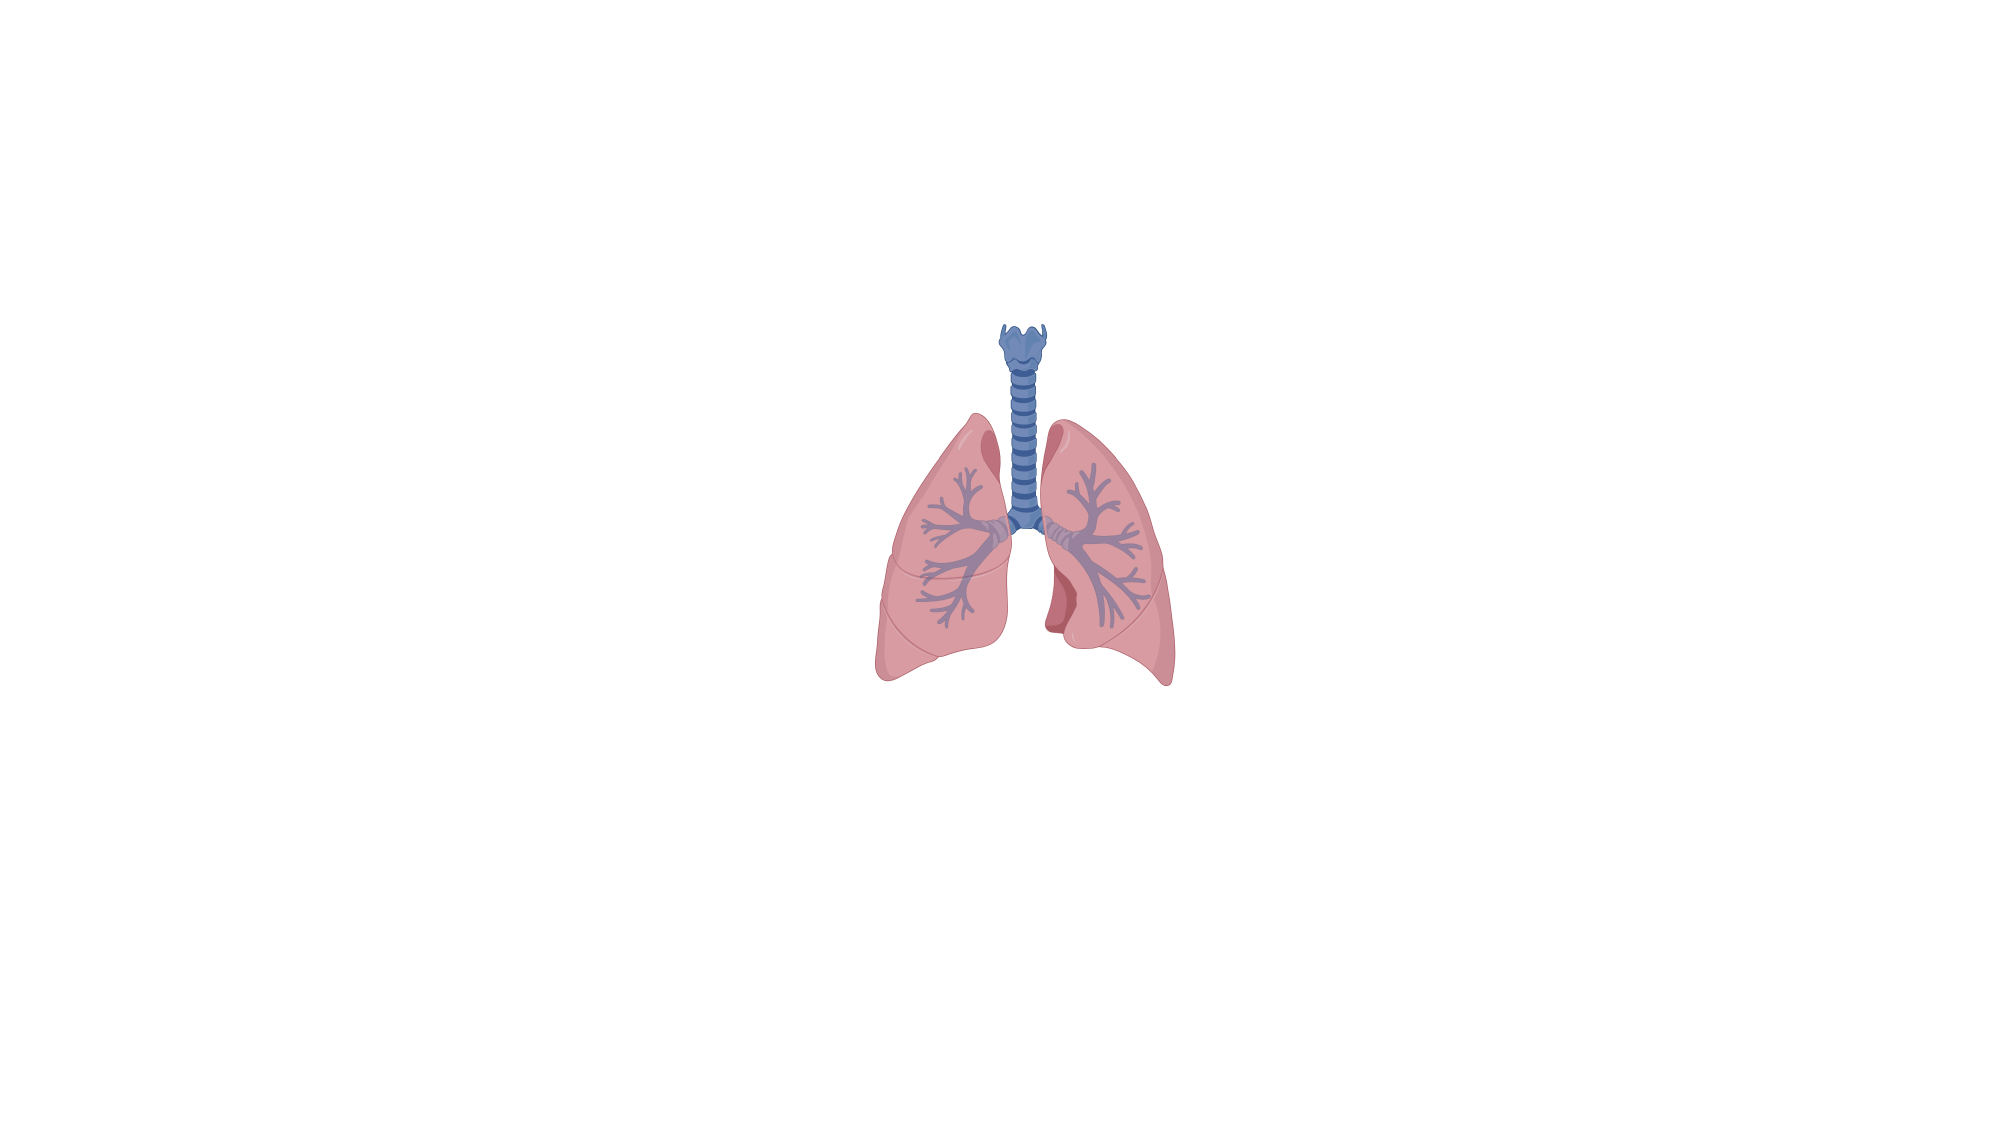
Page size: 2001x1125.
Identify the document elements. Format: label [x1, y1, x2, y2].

picture [824, 267, 1243, 750]
